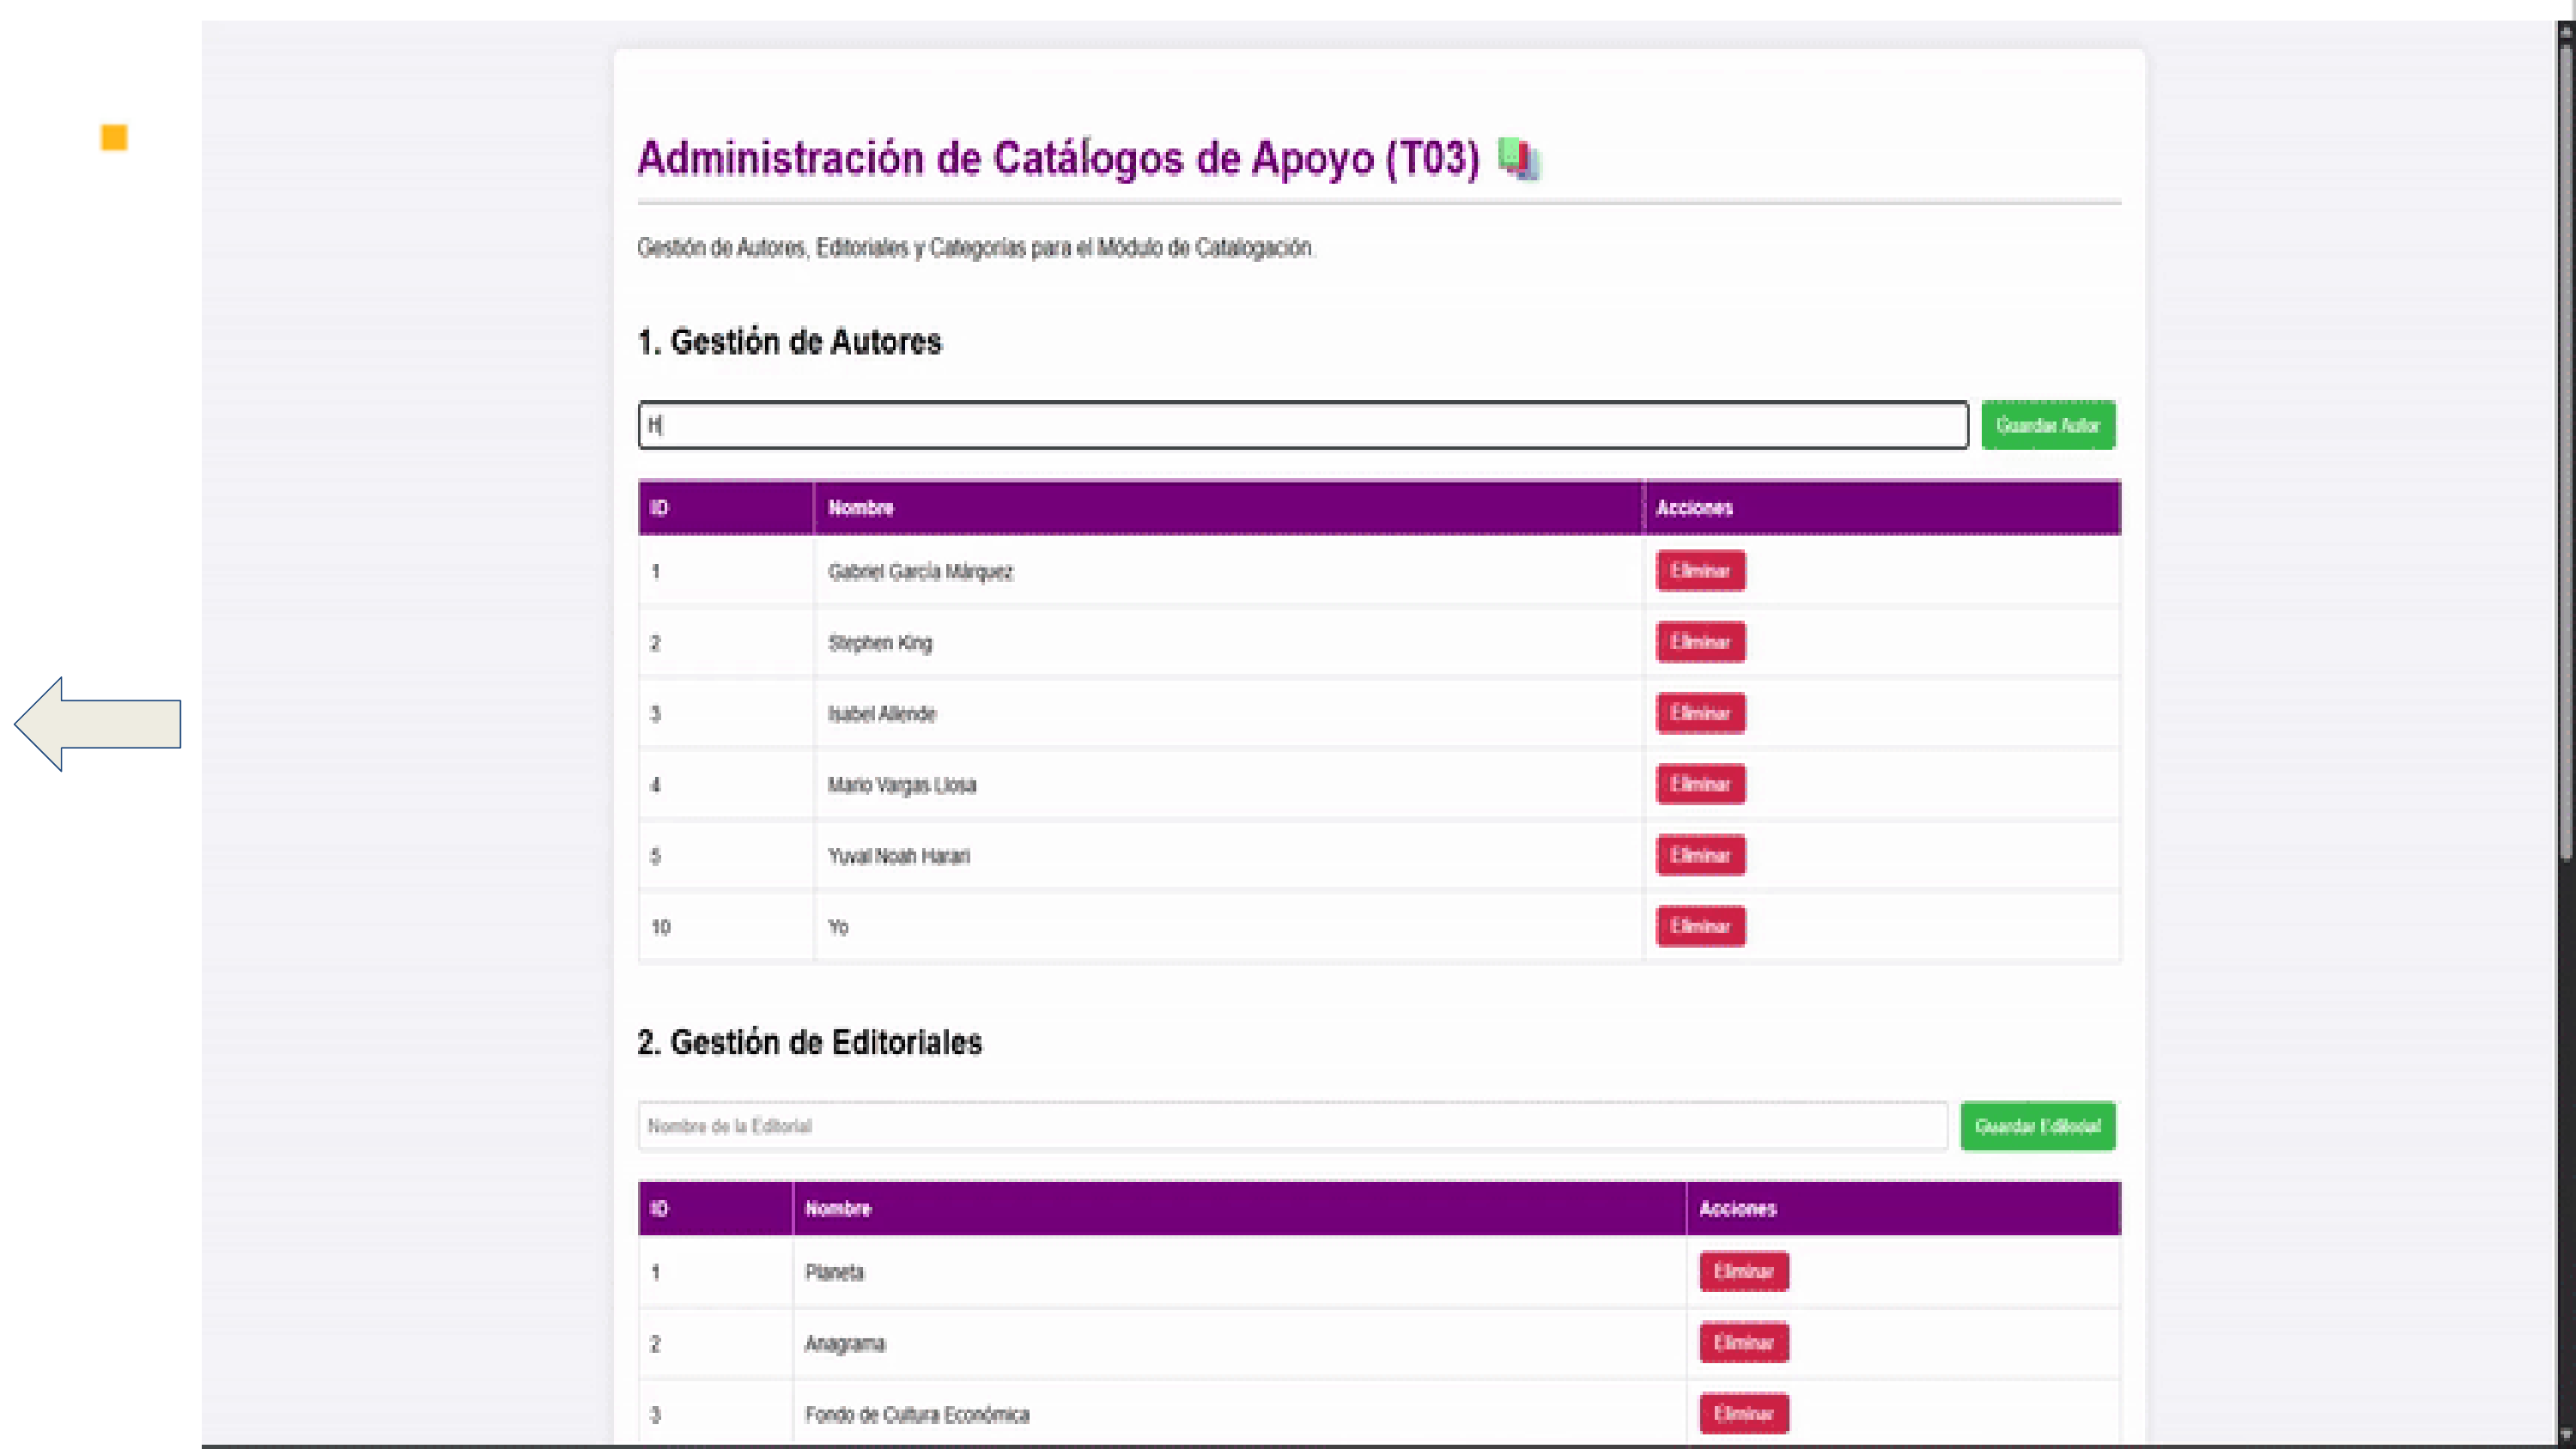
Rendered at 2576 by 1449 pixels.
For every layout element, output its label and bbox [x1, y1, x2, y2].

text_box [14, 676, 181, 772]
picture [0, 0, 2576, 1449]
